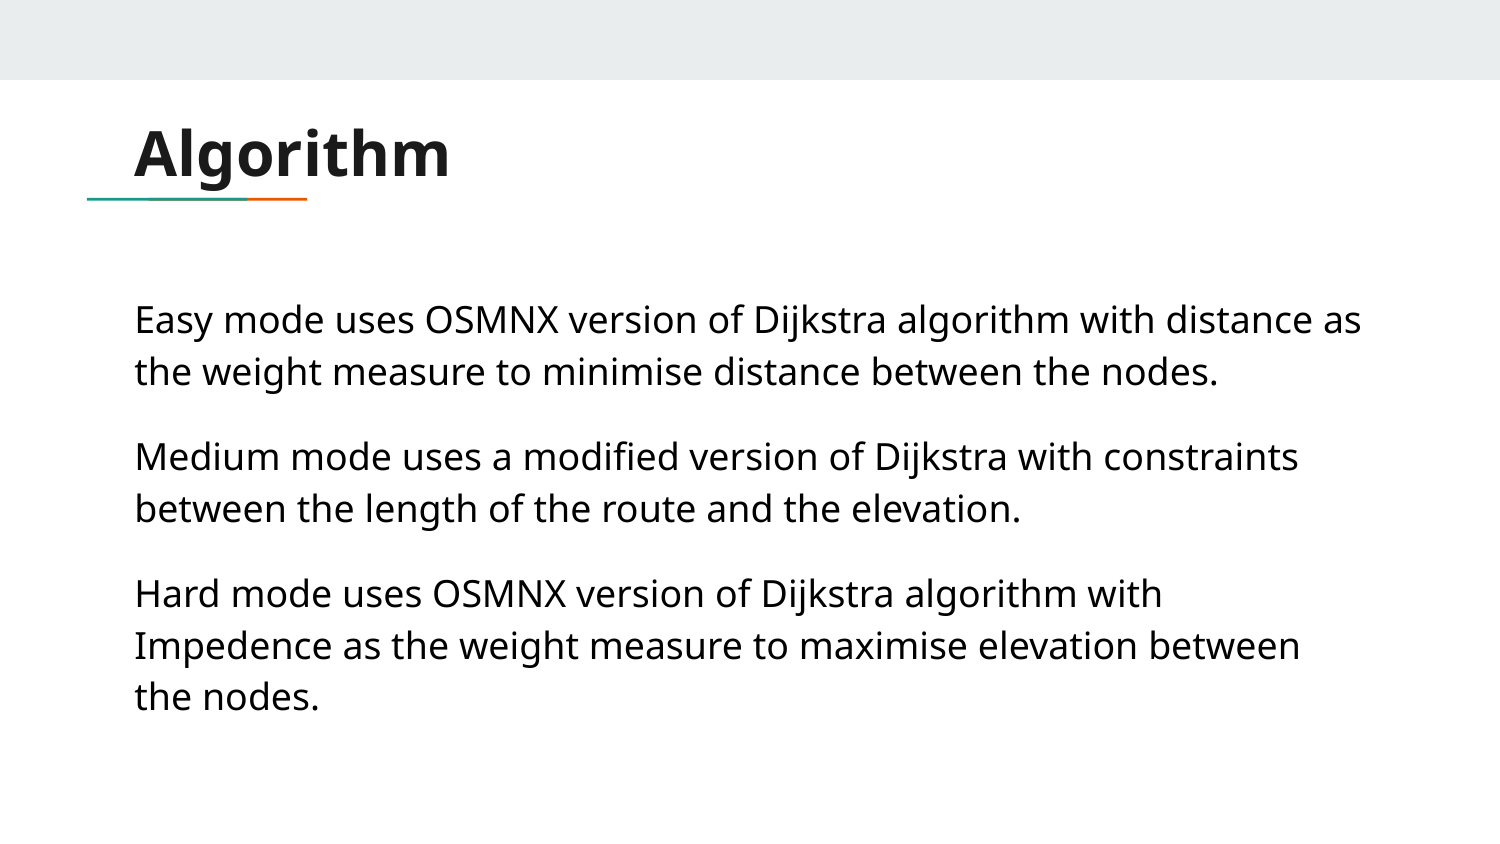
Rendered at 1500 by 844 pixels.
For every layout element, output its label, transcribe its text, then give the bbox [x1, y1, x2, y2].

list Easy mode uses OSMNX version of Dijkstra algorithm with distance as the weight measure to minimise distance between the nodes. Medium mode uses a modified version of Dijkstra with constraints between the length of the route and the elevation. Hard mode uses OSMNX version of Dijkstra algorithm with Impedence as the weight measure to maximise elevation between the nodes. [119, 274, 1381, 686]
title Algorithm [119, 99, 1381, 188]
